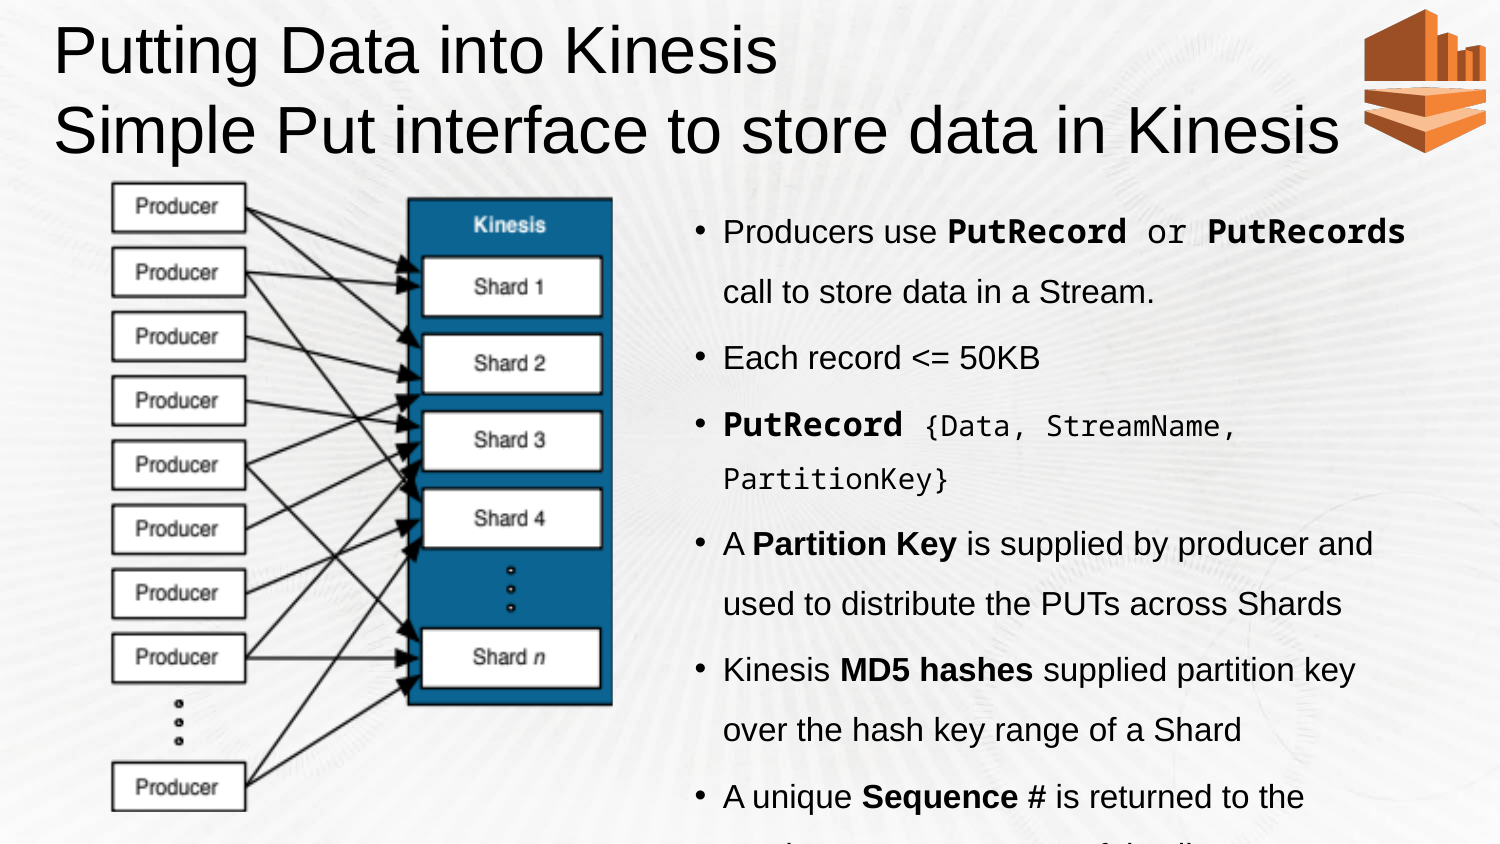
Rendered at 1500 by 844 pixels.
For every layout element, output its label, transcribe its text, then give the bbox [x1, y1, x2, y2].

picture [0, 0, 1500, 844]
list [106, 177, 613, 813]
list Producers use PutRecord or PutRecords call to store data in a Stream. Each record <= 50KB PutRecord {Data, StreamName, PartitionKey} A Partition Key is supplied by producer and used to distribute the PUTs across Shards Kinesis MD5 hashes supplied partition key over the hash key range of a Shard A unique Sequence # is returned to the Producer upon a successful call [669, 182, 1446, 844]
text_box Putting Data into Kinesis Simple Put interface to store data in Kinesis [38, 0, 1446, 115]
